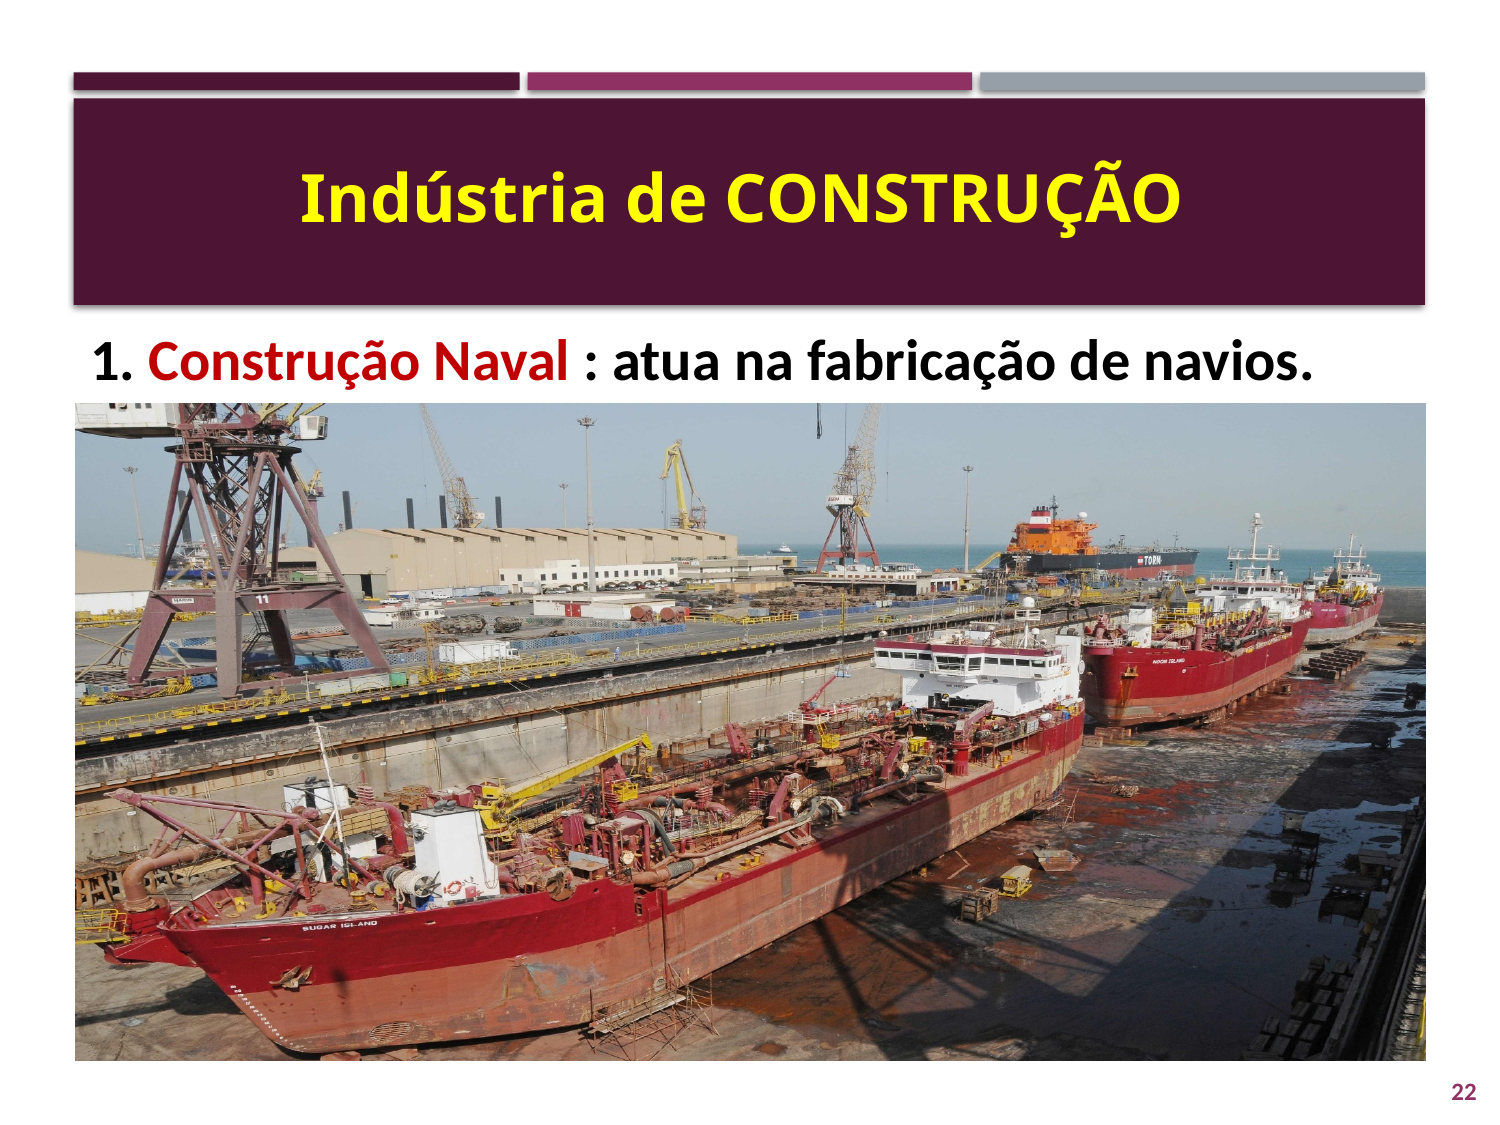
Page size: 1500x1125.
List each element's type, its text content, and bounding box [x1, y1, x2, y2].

text_box Indústria de CONSTRUÇÃO [75, 147, 1410, 243]
text_box 1. Construção Naval : atua na fabricação de navios. [75, 314, 1429, 400]
slide_number 22 [1428, 1060, 1492, 1121]
picture [75, 402, 1426, 1062]
